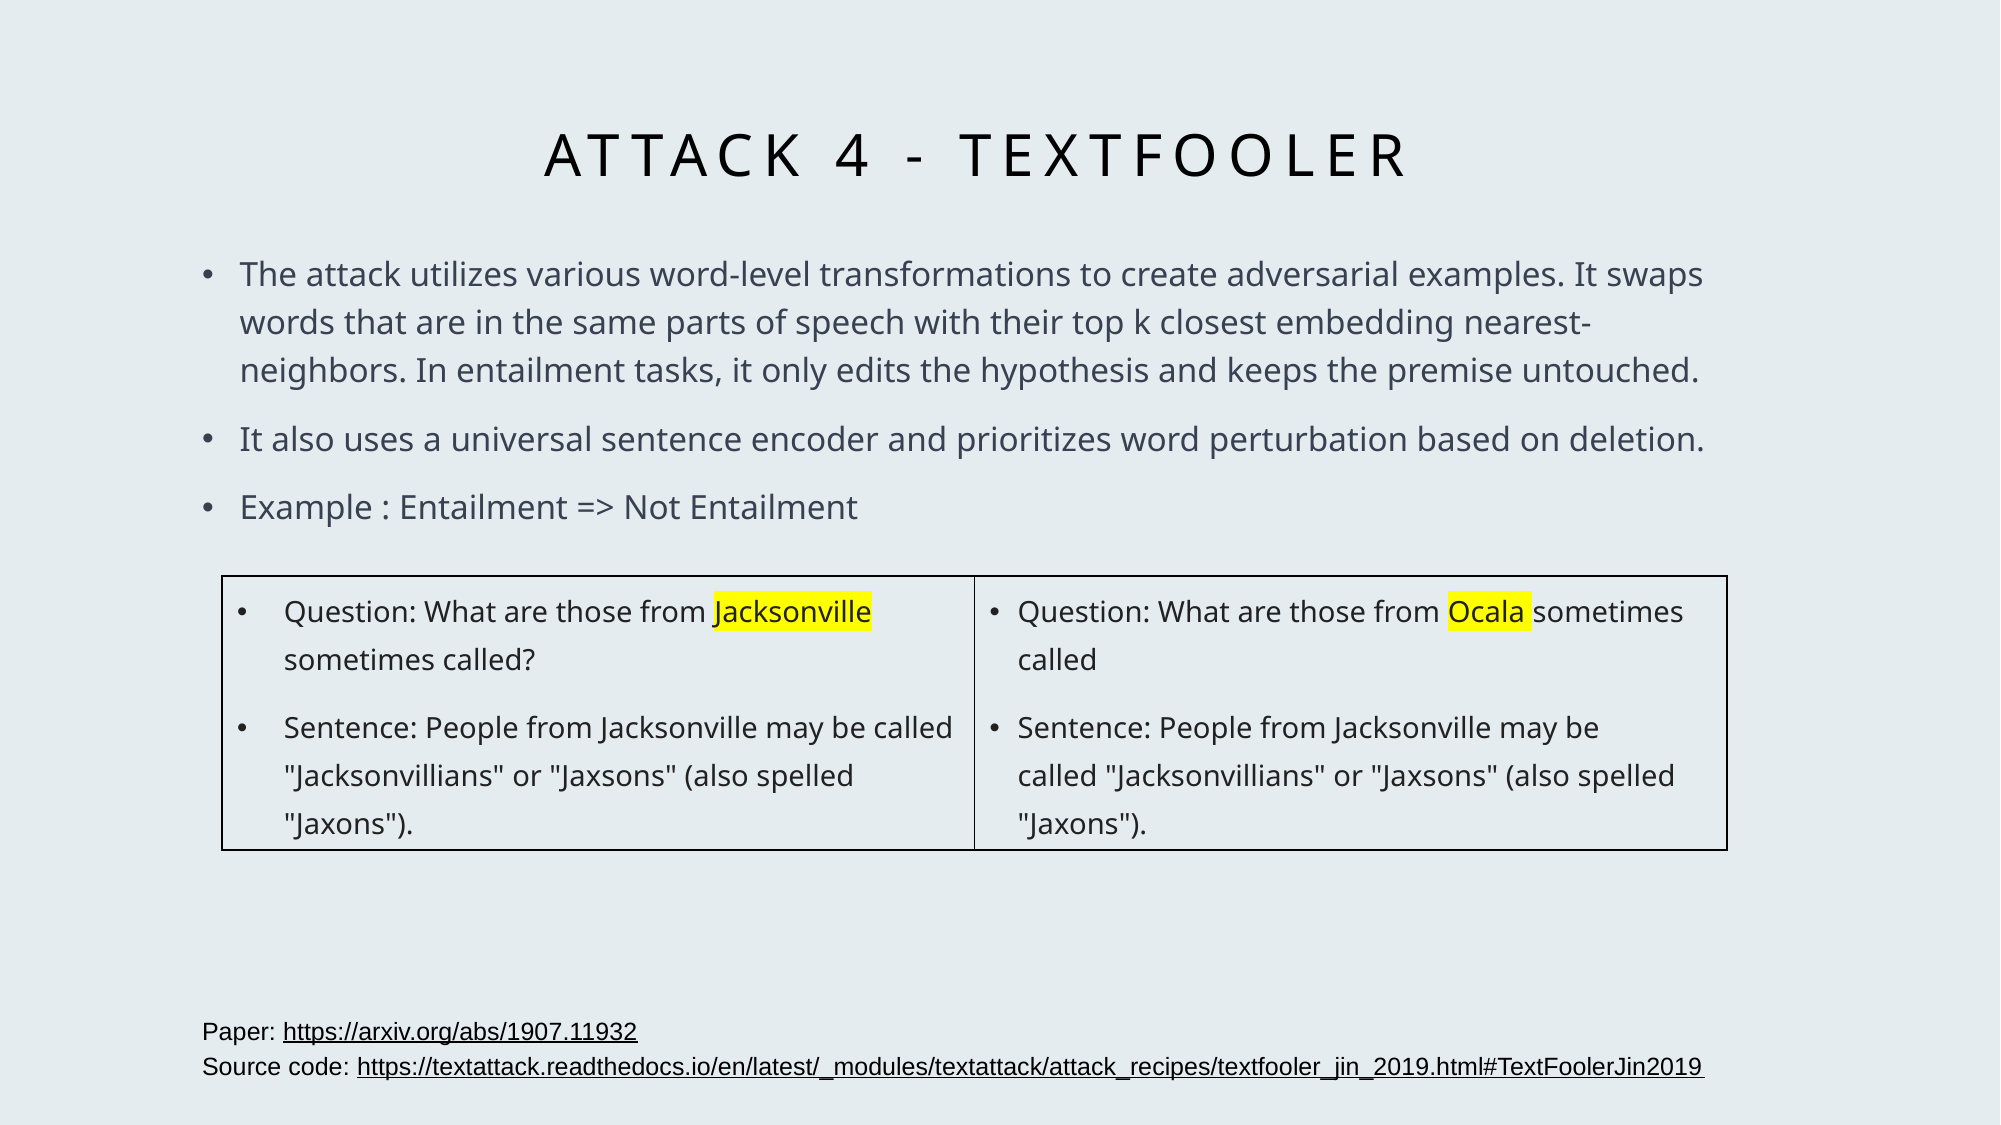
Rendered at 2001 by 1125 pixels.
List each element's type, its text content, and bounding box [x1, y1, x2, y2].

title ATTACK 4 - TEXTFOOler [187, 38, 1763, 238]
table_header Question: What are those from Ocala sometimes called Sentence: People from Jacksonville may be called "Jacksonvillians" or "Jaxsons" (also spelled "Jaxons"). [975, 577, 1726, 849]
table_header Question: What are those from Jacksonville sometimes called? Sentence: People from Jacksonville may be called "Jacksonvillians" or "Jaxsons" (also spelled "Jaxons"). [223, 577, 974, 849]
list The attack utilizes various word-level transformations to create adversarial examples. It swaps words that are in the same parts of speech with their top k closest embedding nearest-neighbors. In entailment tasks, it only edits the hypothesis and keeps the premise untouched. It also uses a universal sentence encoder and prioritizes word perturbation based on deletion. Example : Entailment => Not Entailment [187, 238, 1763, 593]
text_box Paper: https://arxiv.org/abs/1907.11932 Source code: https://textattack.readthedocs.io/en/latest/_modules/textattack/attack_recipes/textfooler_jin_2019.html#TextFoolerJin2019 [187, 1001, 1763, 1089]
